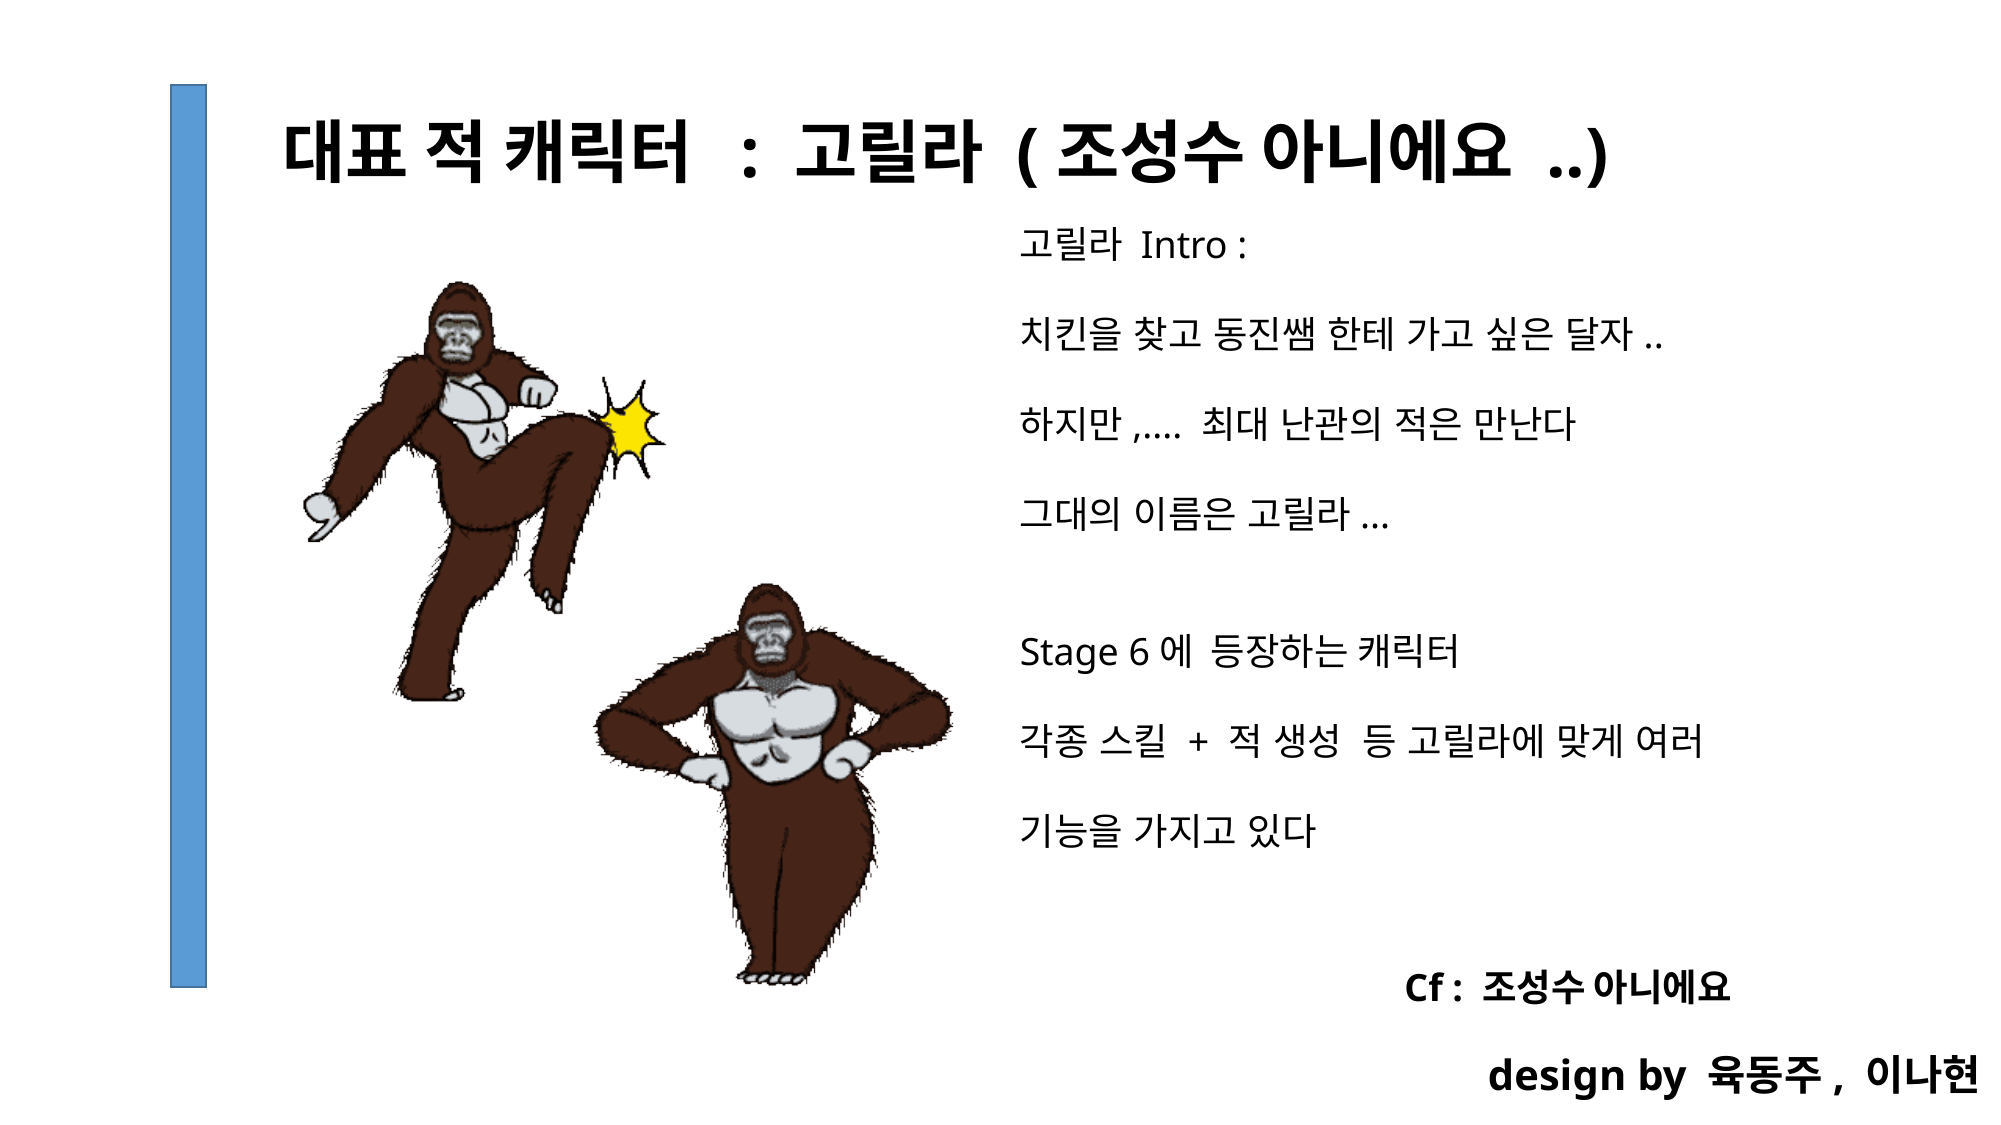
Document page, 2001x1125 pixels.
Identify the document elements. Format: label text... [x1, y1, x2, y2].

text_box 고릴라 Intro : 치킨을 찾고 동진쌤 한테 가고 싶은 달자.. 하지만,.... 최대 난관의 적은 만난다 그대의 이름은 고릴라... [1005, 213, 2000, 634]
text_box Stage 6에 등장하는 캐릭터 각종 스킬 + 적 생성 등 고릴라에 맞게 여러 기능을 가지고 있다 [1057, 620, 1931, 996]
picture [233, 258, 1057, 1019]
text_box design by 육동주, 이나현 [1487, 1049, 2000, 1100]
text_box Cf : 조성수 아니에요 [1389, 956, 2000, 1017]
text_box [170, 84, 207, 988]
text_box 대표 적 캐릭터 : 고릴라 (조성수 아니에요 ..) [267, 100, 1912, 199]
